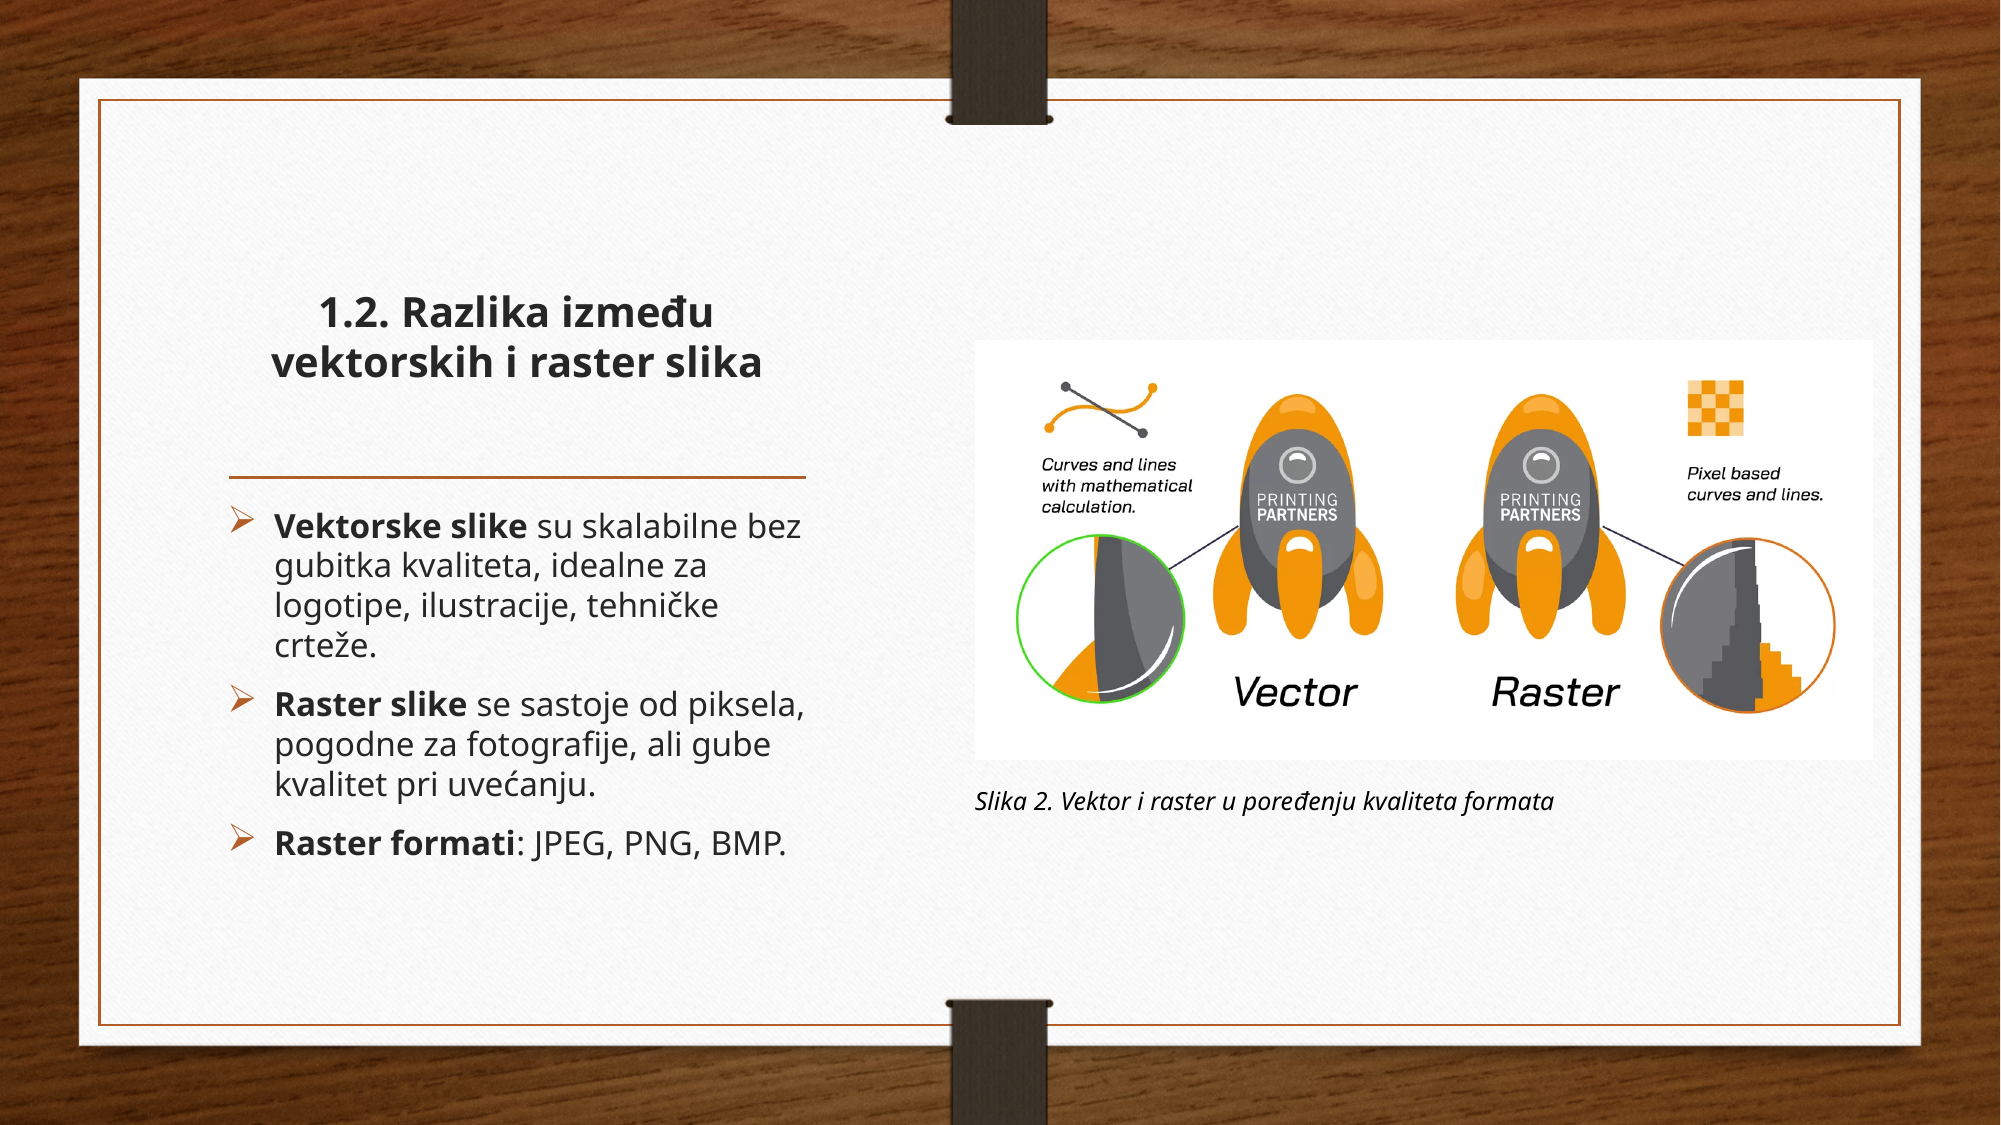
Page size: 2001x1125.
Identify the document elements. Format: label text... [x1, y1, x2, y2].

title 1.2. Razlika između vektorskih i raster slika [212, 227, 823, 453]
list Vektorske slike su skalabilne bez gubitka kvaliteta, idealne za logotipe, ilustracije, tehničke crteže. Raster slike se sastoje od piksela, pogodne za fotografije, ali gube kvalitet pri uvećanju. Raster formati: JPEG, PNG, BMP. [212, 497, 823, 898]
picture [0, 0, 948, 1125]
picture [101, 0, 2001, 1125]
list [975, 340, 1874, 760]
text_box Slika 2. Vektor i raster u poređenju kvaliteta formata [960, 777, 1620, 823]
